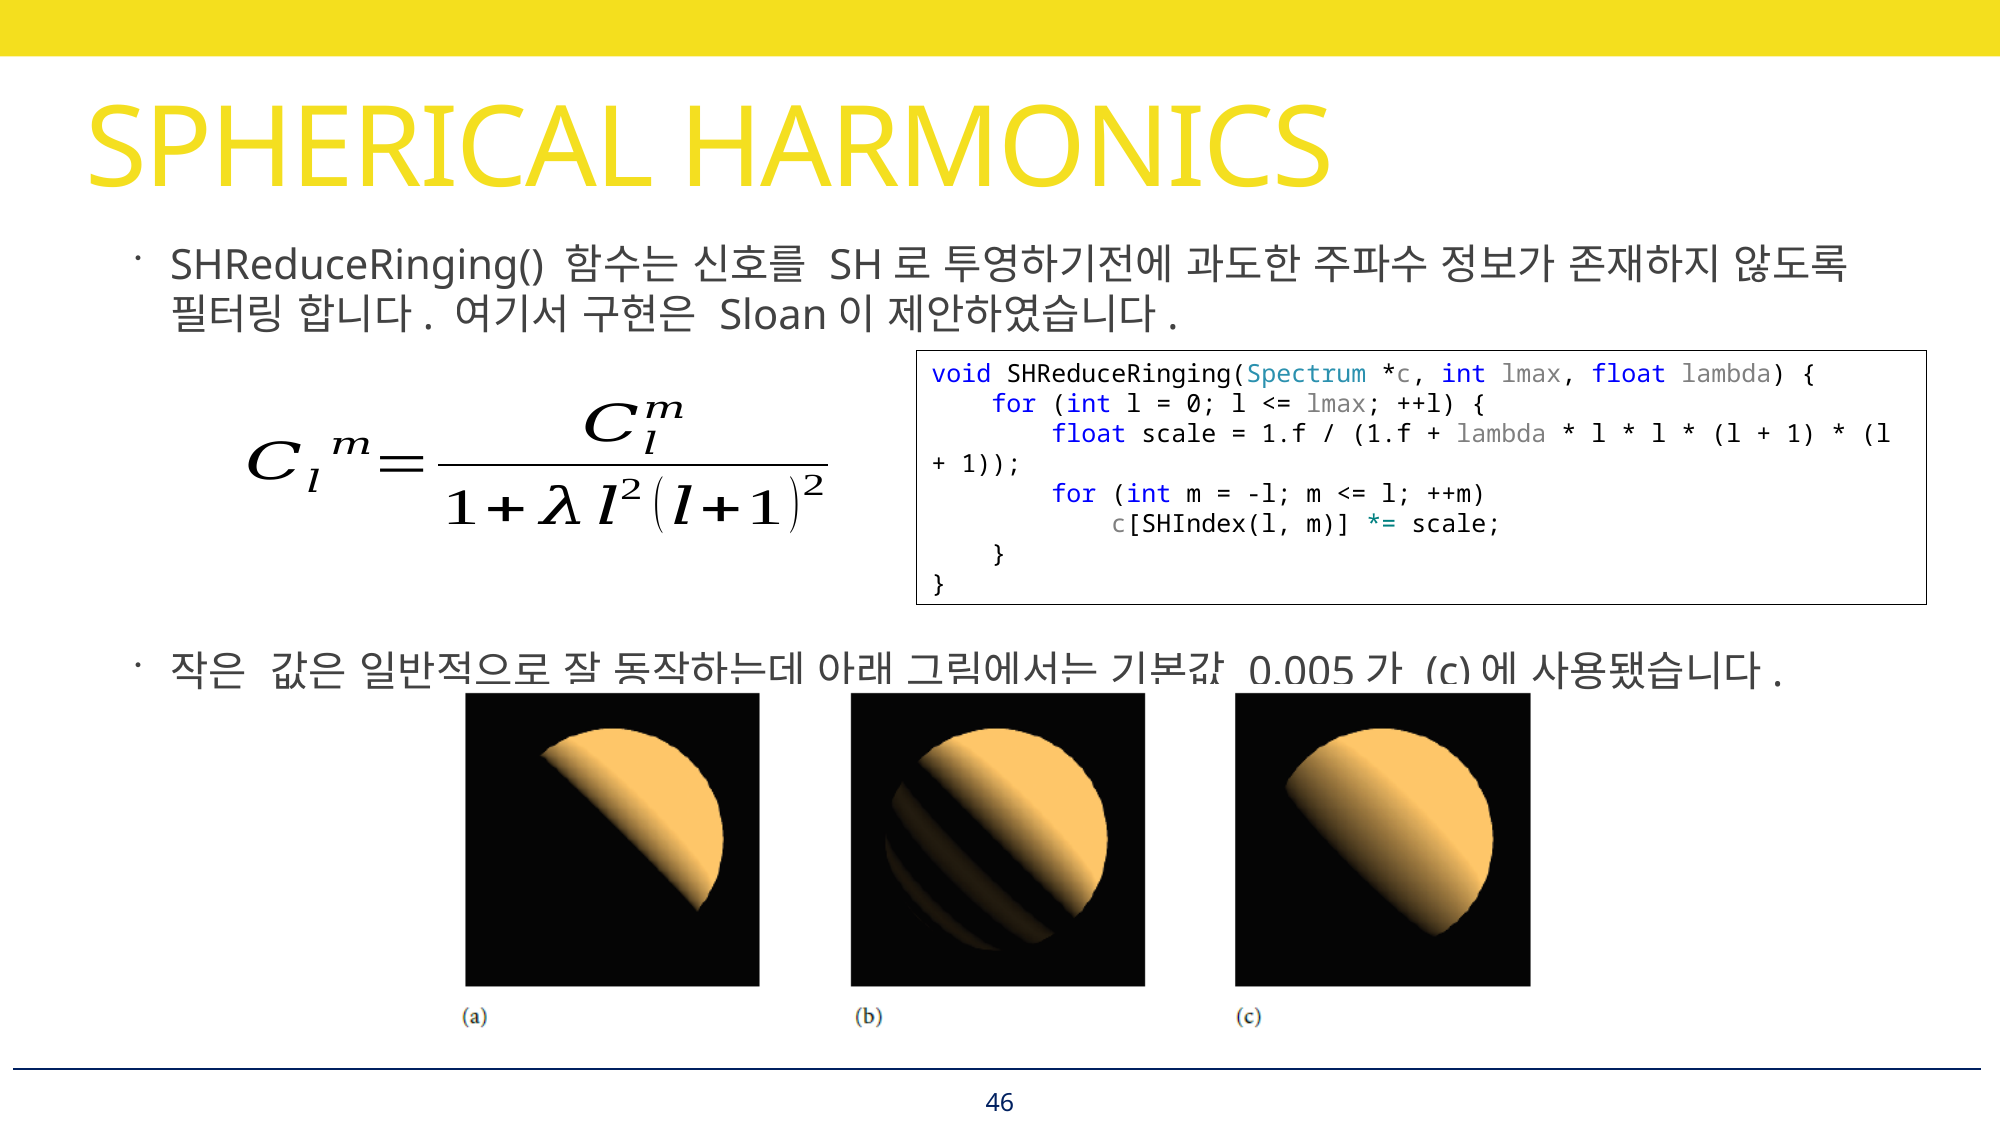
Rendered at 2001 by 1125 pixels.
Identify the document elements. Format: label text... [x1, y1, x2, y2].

text_box void SHReduceRinging(Spectrum *c, int lmax, float lambda) { for (int l = 0; l <= lmax; ++l) { float scale = 1.f / (1.f + lambda * l * l * (l + 1) * (l + 1)); for (int m = -l; m <= l; ++m) c[SHIndex(l, m)] *= scale; } } [916, 350, 1927, 605]
slide_number 46 [916, 1078, 1084, 1125]
picture [455, 684, 1544, 1031]
title SPHERICAL HARMONICS [85, 89, 1915, 335]
